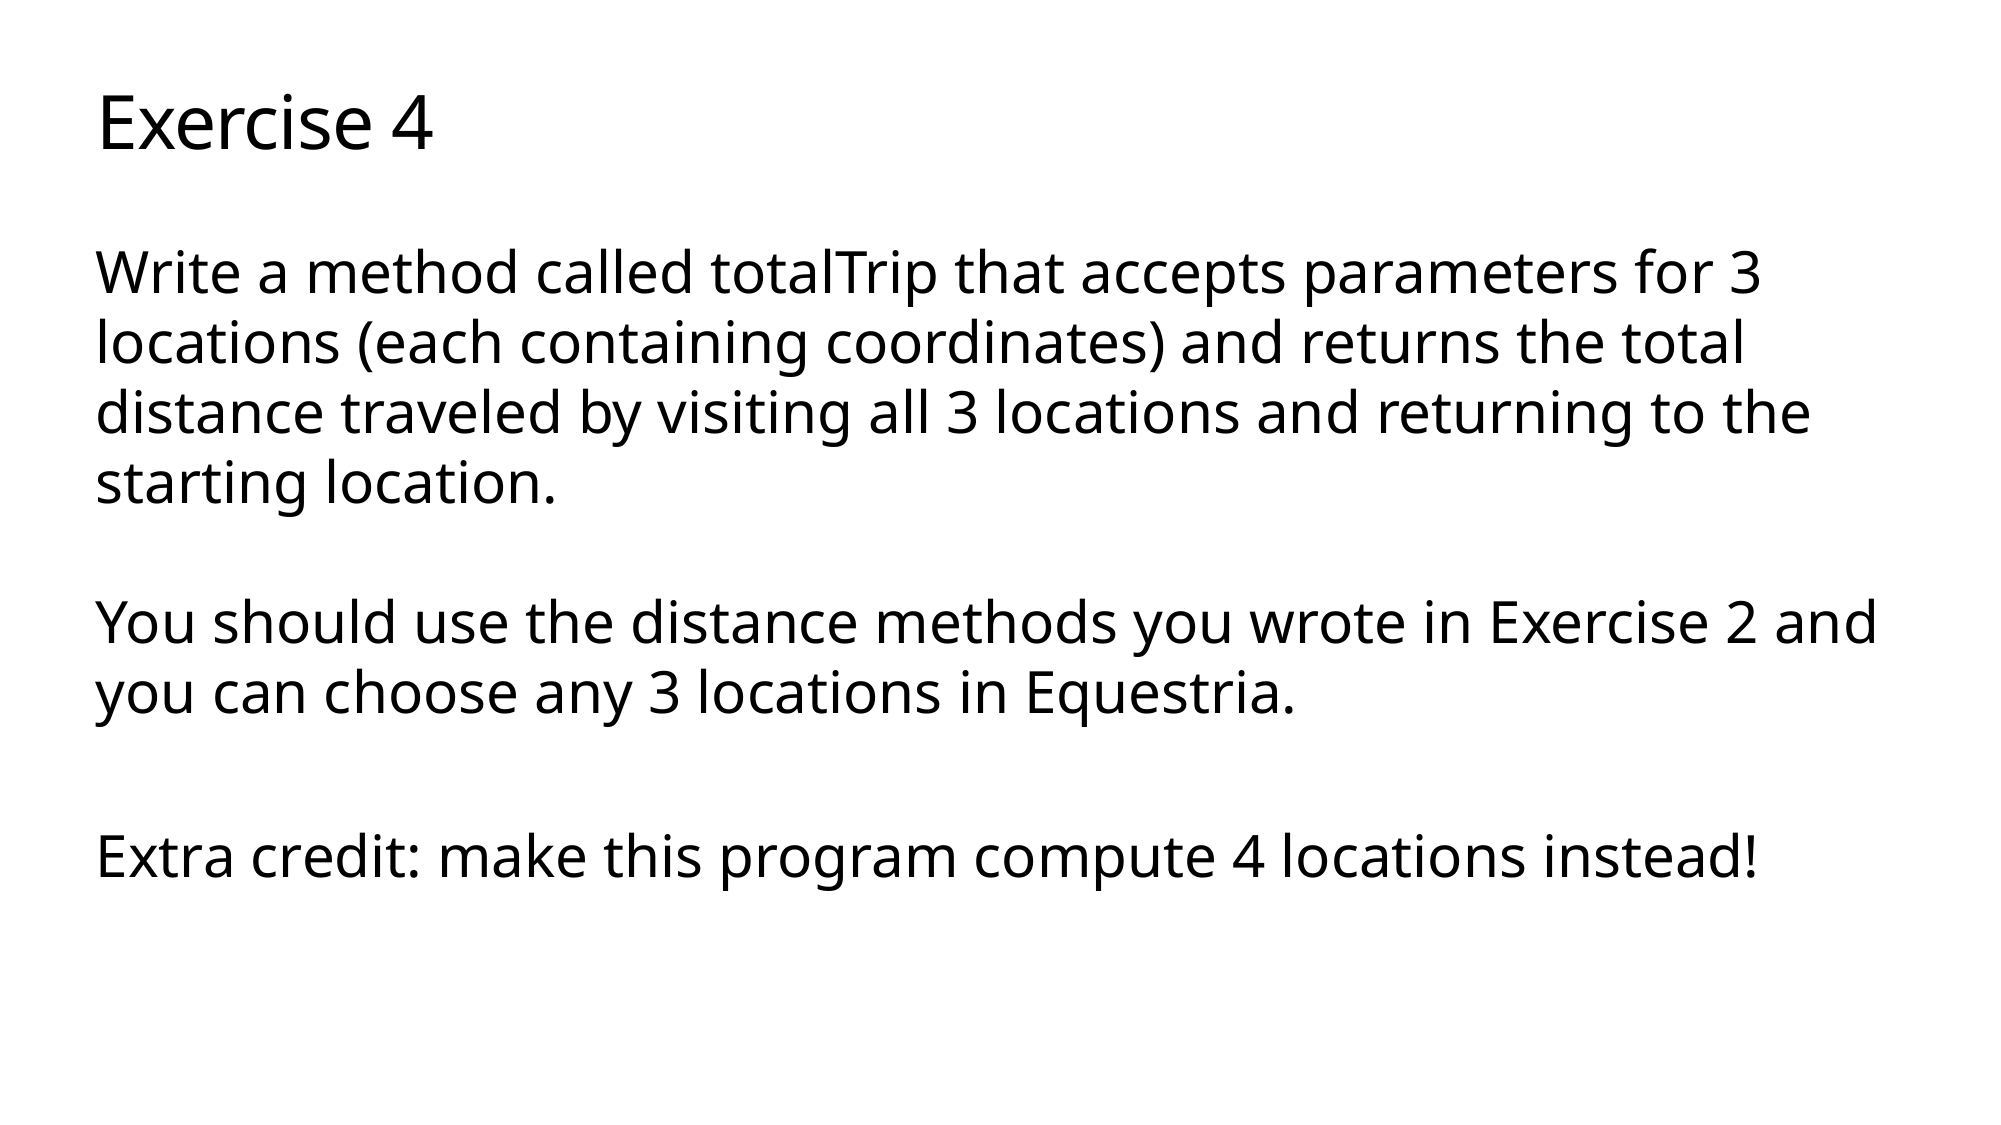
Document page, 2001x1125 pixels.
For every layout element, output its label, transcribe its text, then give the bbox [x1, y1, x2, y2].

list Write a method called totalTrip that accepts parameters for 3 locations (each containing coordinates) and returns the total distance traveled by visiting all 3 locations and returning to the starting location. You should use the distance methods you wrote in Exercise 2 and you can choose any 3 locations in Equestria. Extra credit: make this program compute 4 locations instead! [95, 235, 1904, 501]
title Exercise 4 [96, 75, 1904, 166]
